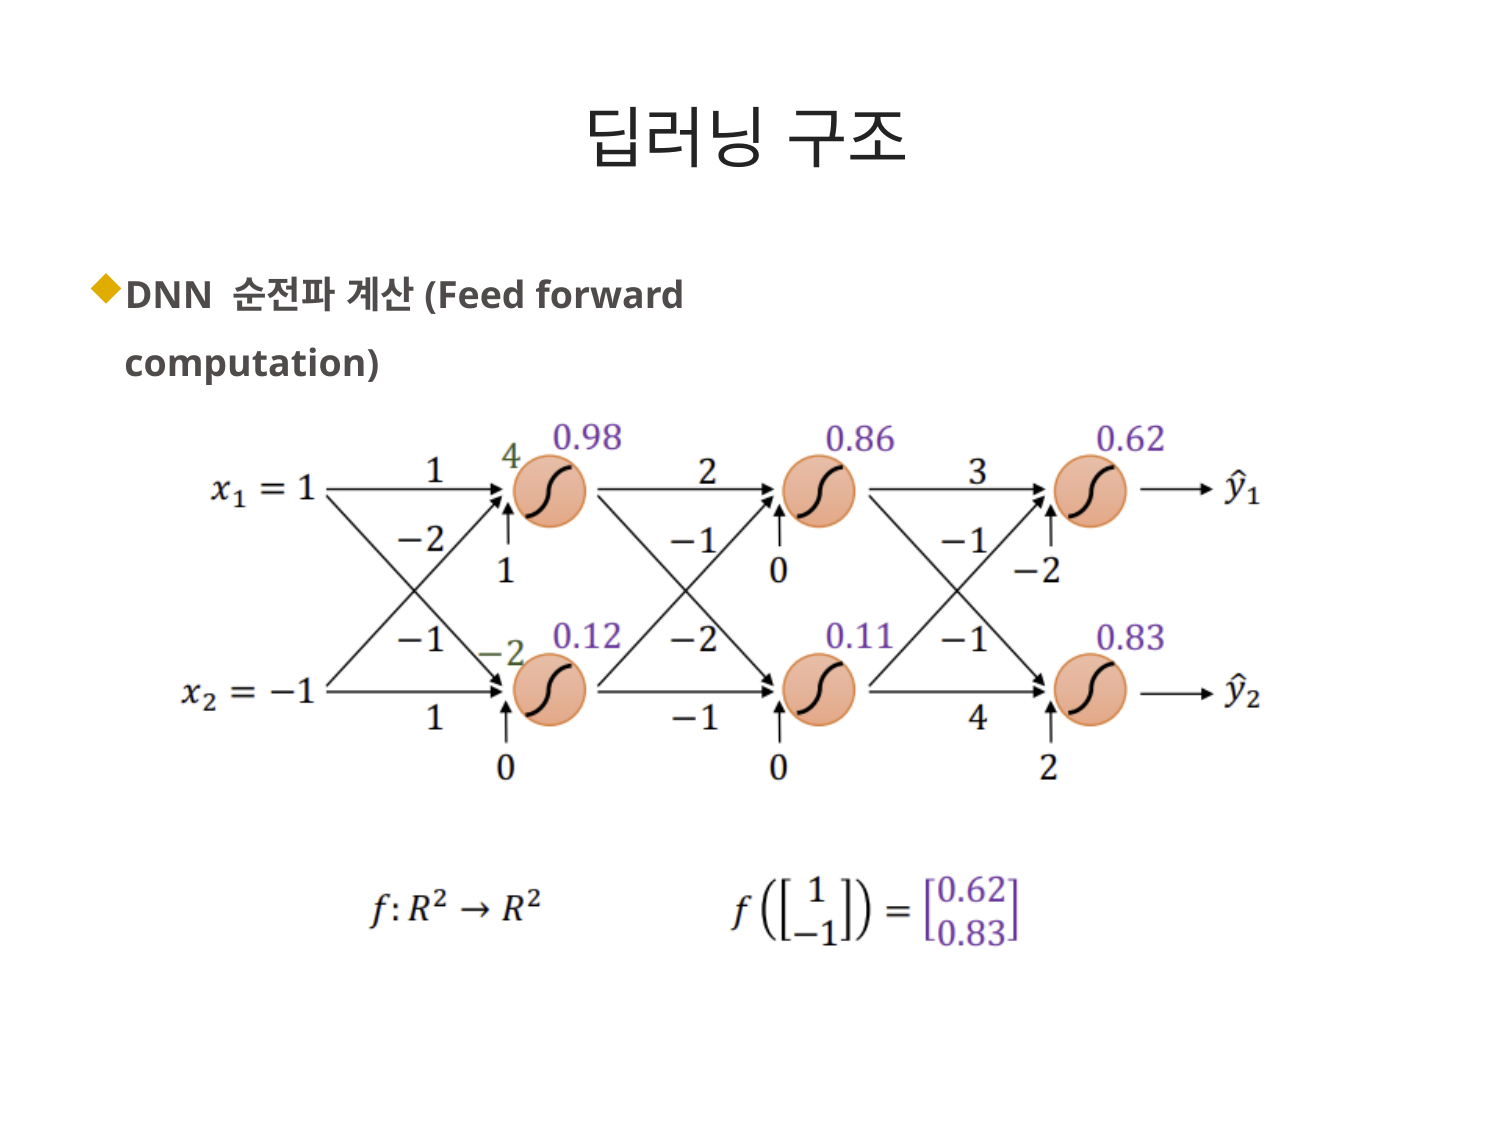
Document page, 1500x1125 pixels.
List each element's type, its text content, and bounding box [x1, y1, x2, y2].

title 딥러닝 구조 [81, 52, 1412, 184]
picture [153, 401, 1347, 989]
list DNN 순전파 계산(Feed forward computation) [72, 241, 949, 327]
